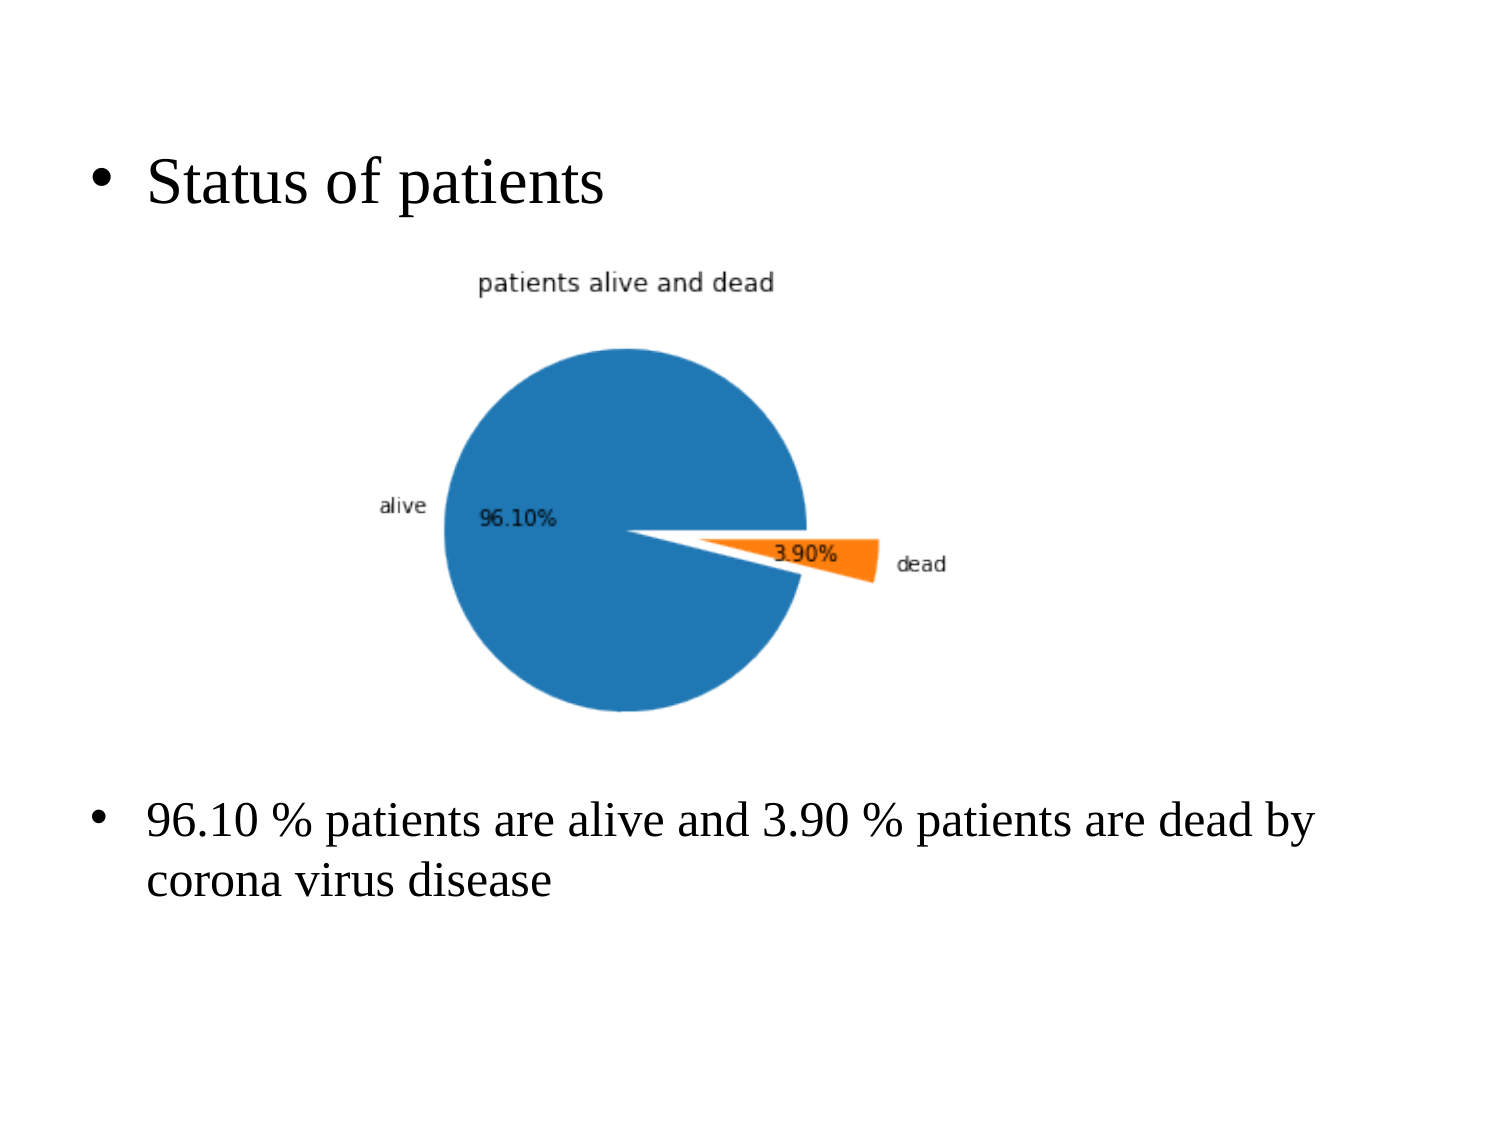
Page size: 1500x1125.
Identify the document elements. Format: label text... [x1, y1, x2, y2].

list Status of patients 96.10 % patients are alive and 3.90 % patients are dead by corona virus disease [75, 128, 1425, 1005]
picture [363, 257, 962, 773]
